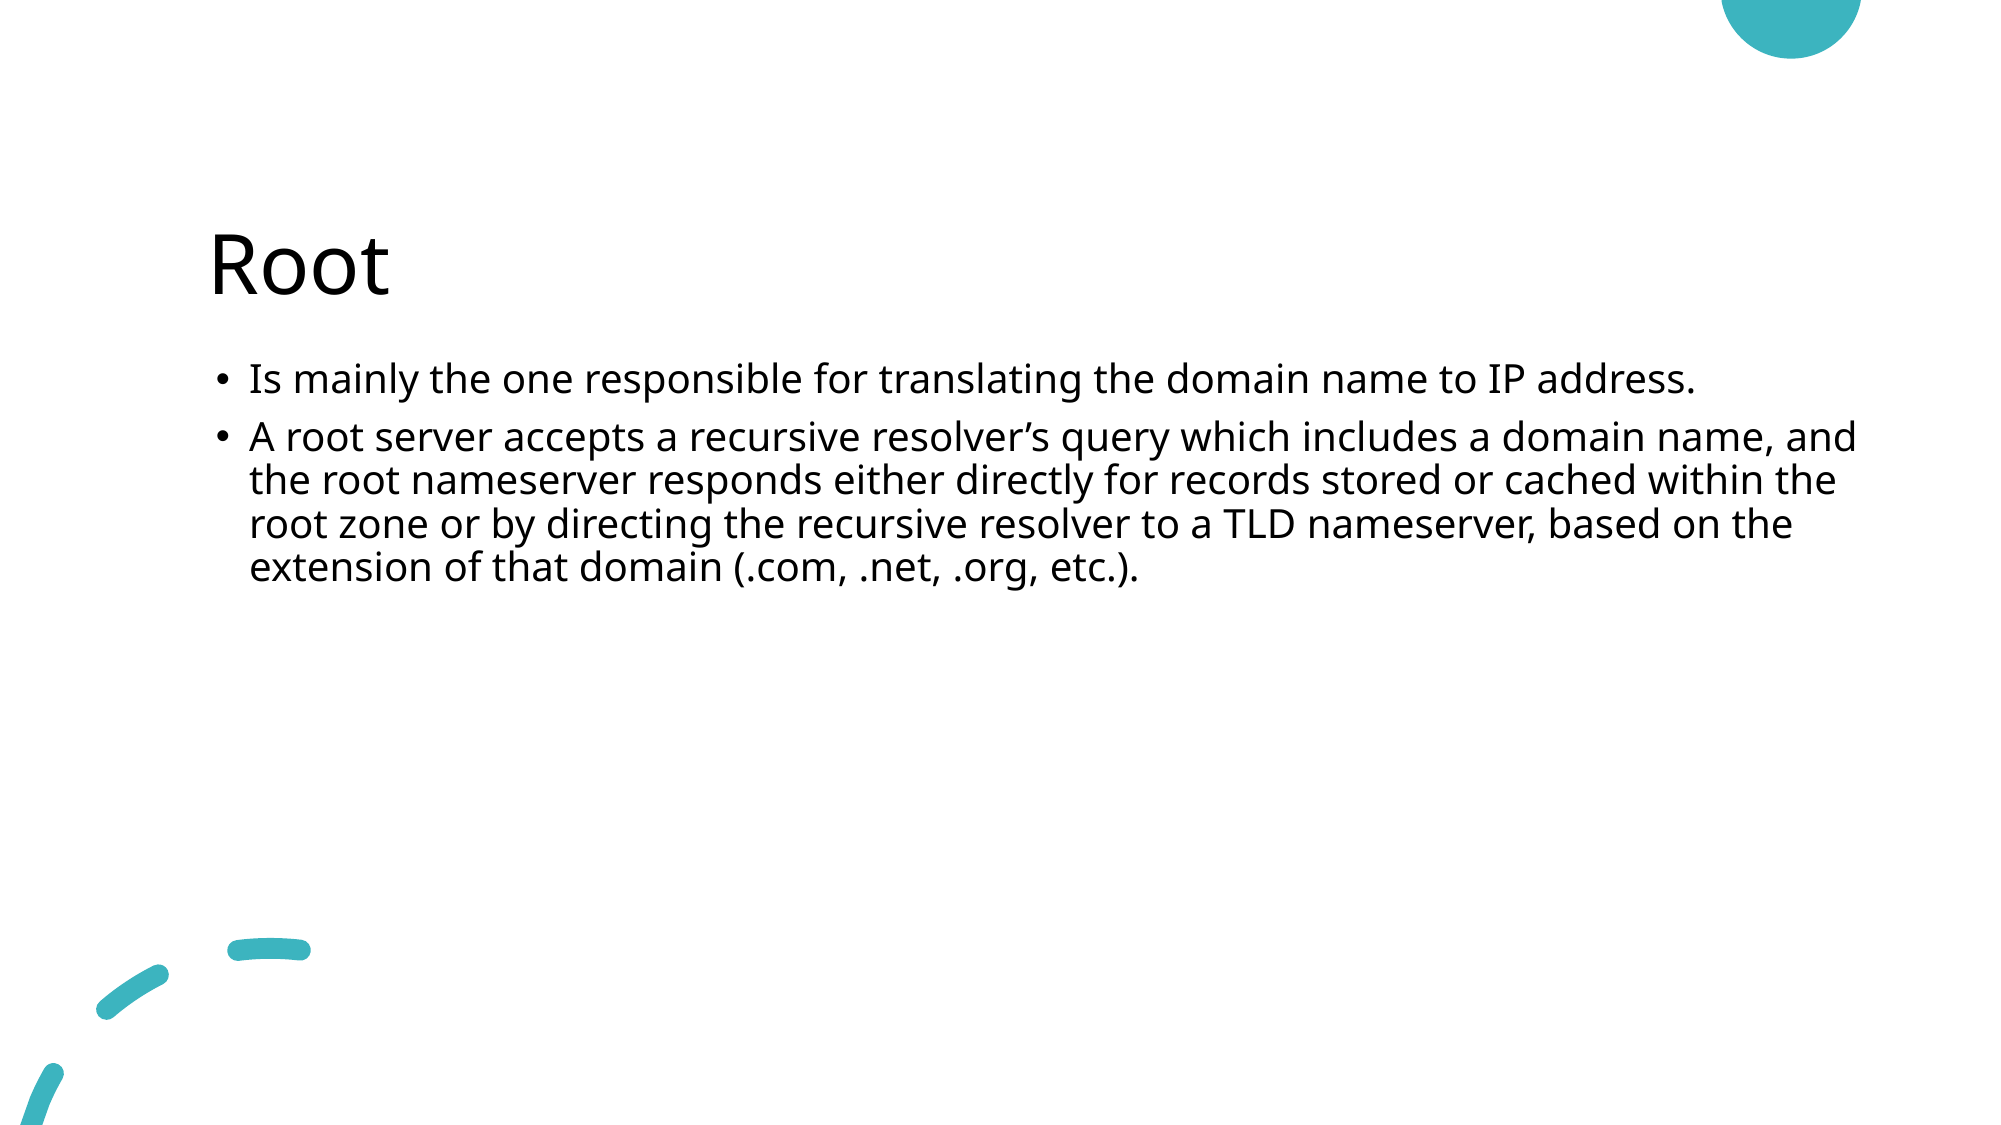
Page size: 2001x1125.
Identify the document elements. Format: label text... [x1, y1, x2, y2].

list Is mainly the one responsible for translating the domain name to IP address. A root server accepts a recursive resolver’s query which includes a domain name, and the root nameserver responds either directly for records stored or cached within the root zone or by directing the recursive resolver to a TLD nameserver, based on the extension of that domain (.com, .net, .org, etc.). [200, 351, 1912, 602]
title Root [192, 142, 1800, 394]
